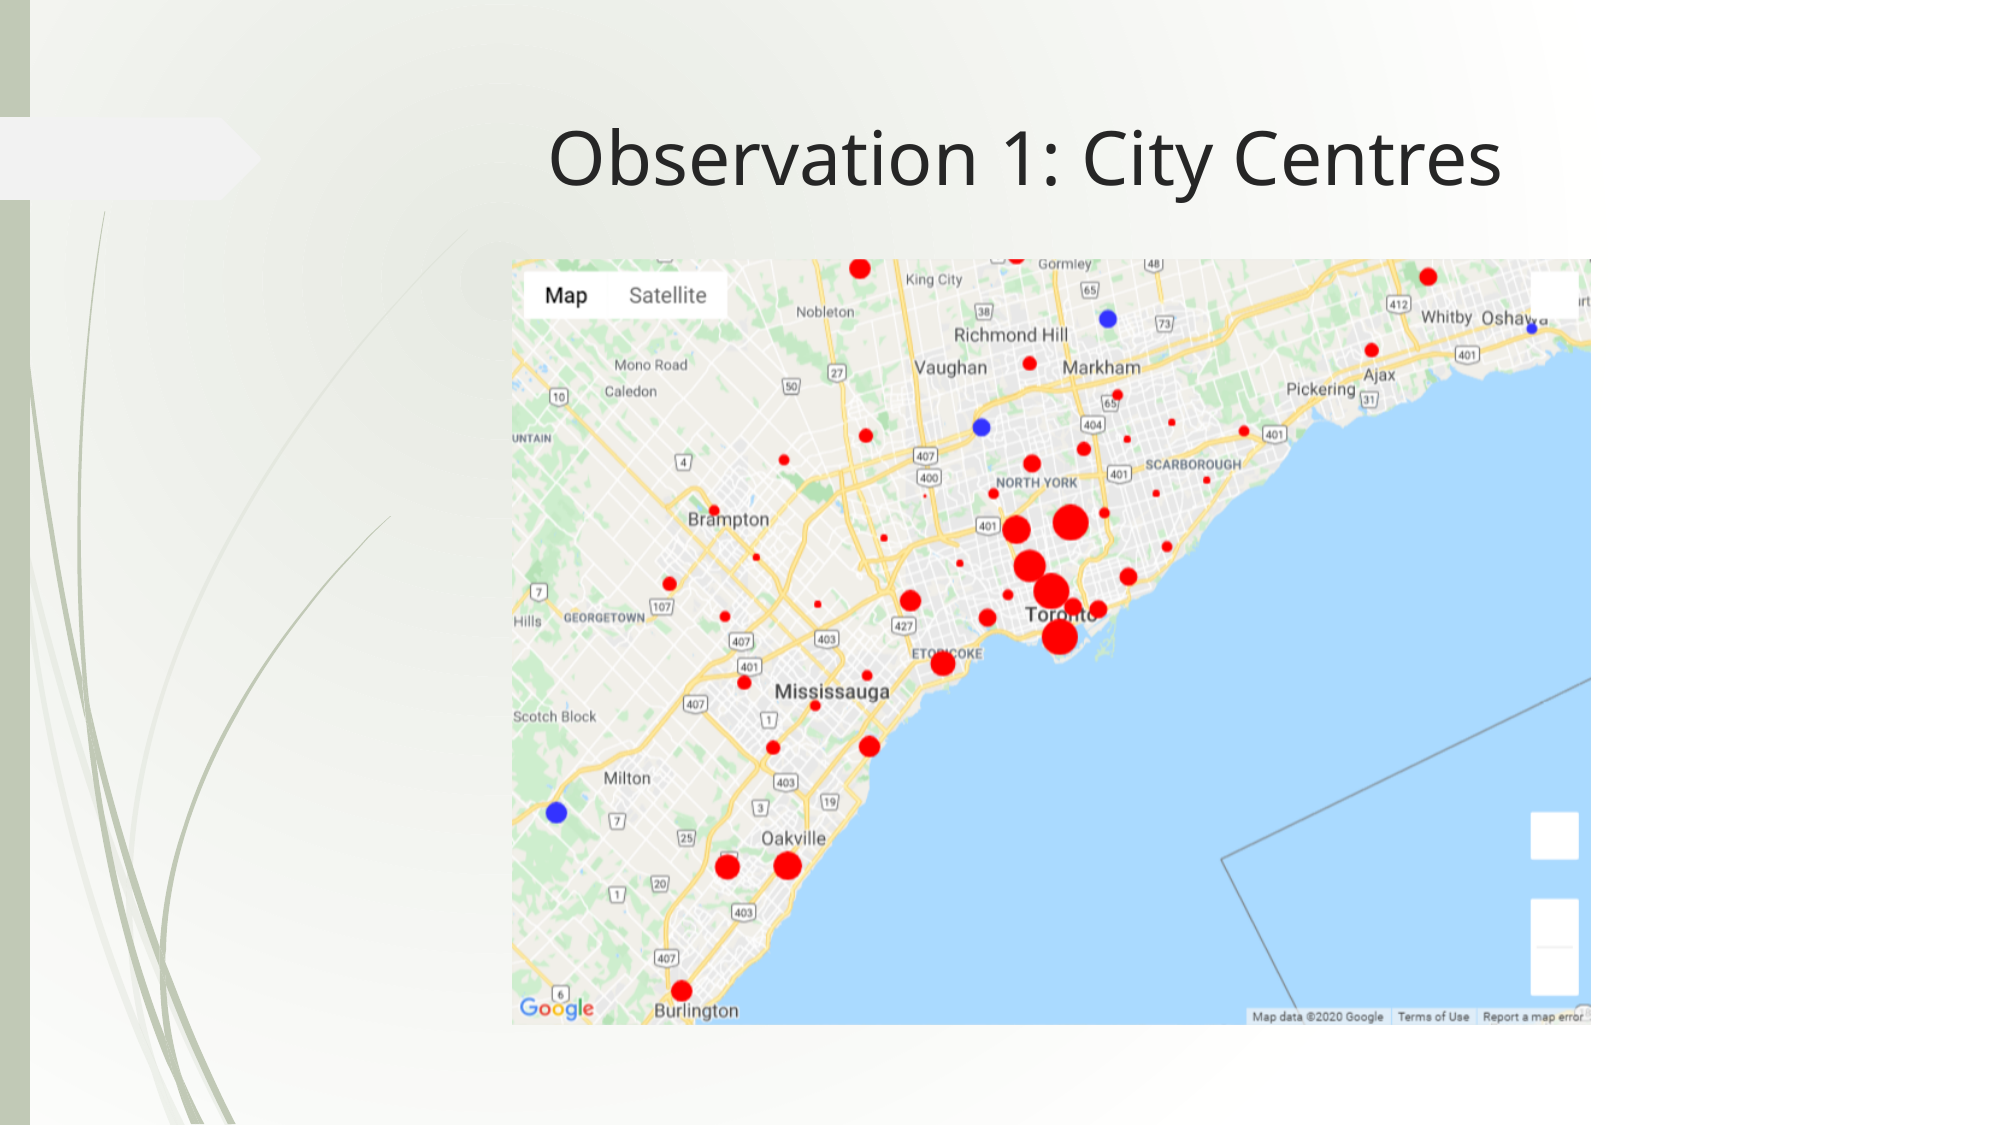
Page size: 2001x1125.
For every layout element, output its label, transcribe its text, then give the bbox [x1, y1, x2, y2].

picture [512, 259, 1591, 1025]
title Observation 1: City Centres [532, 102, 1571, 259]
